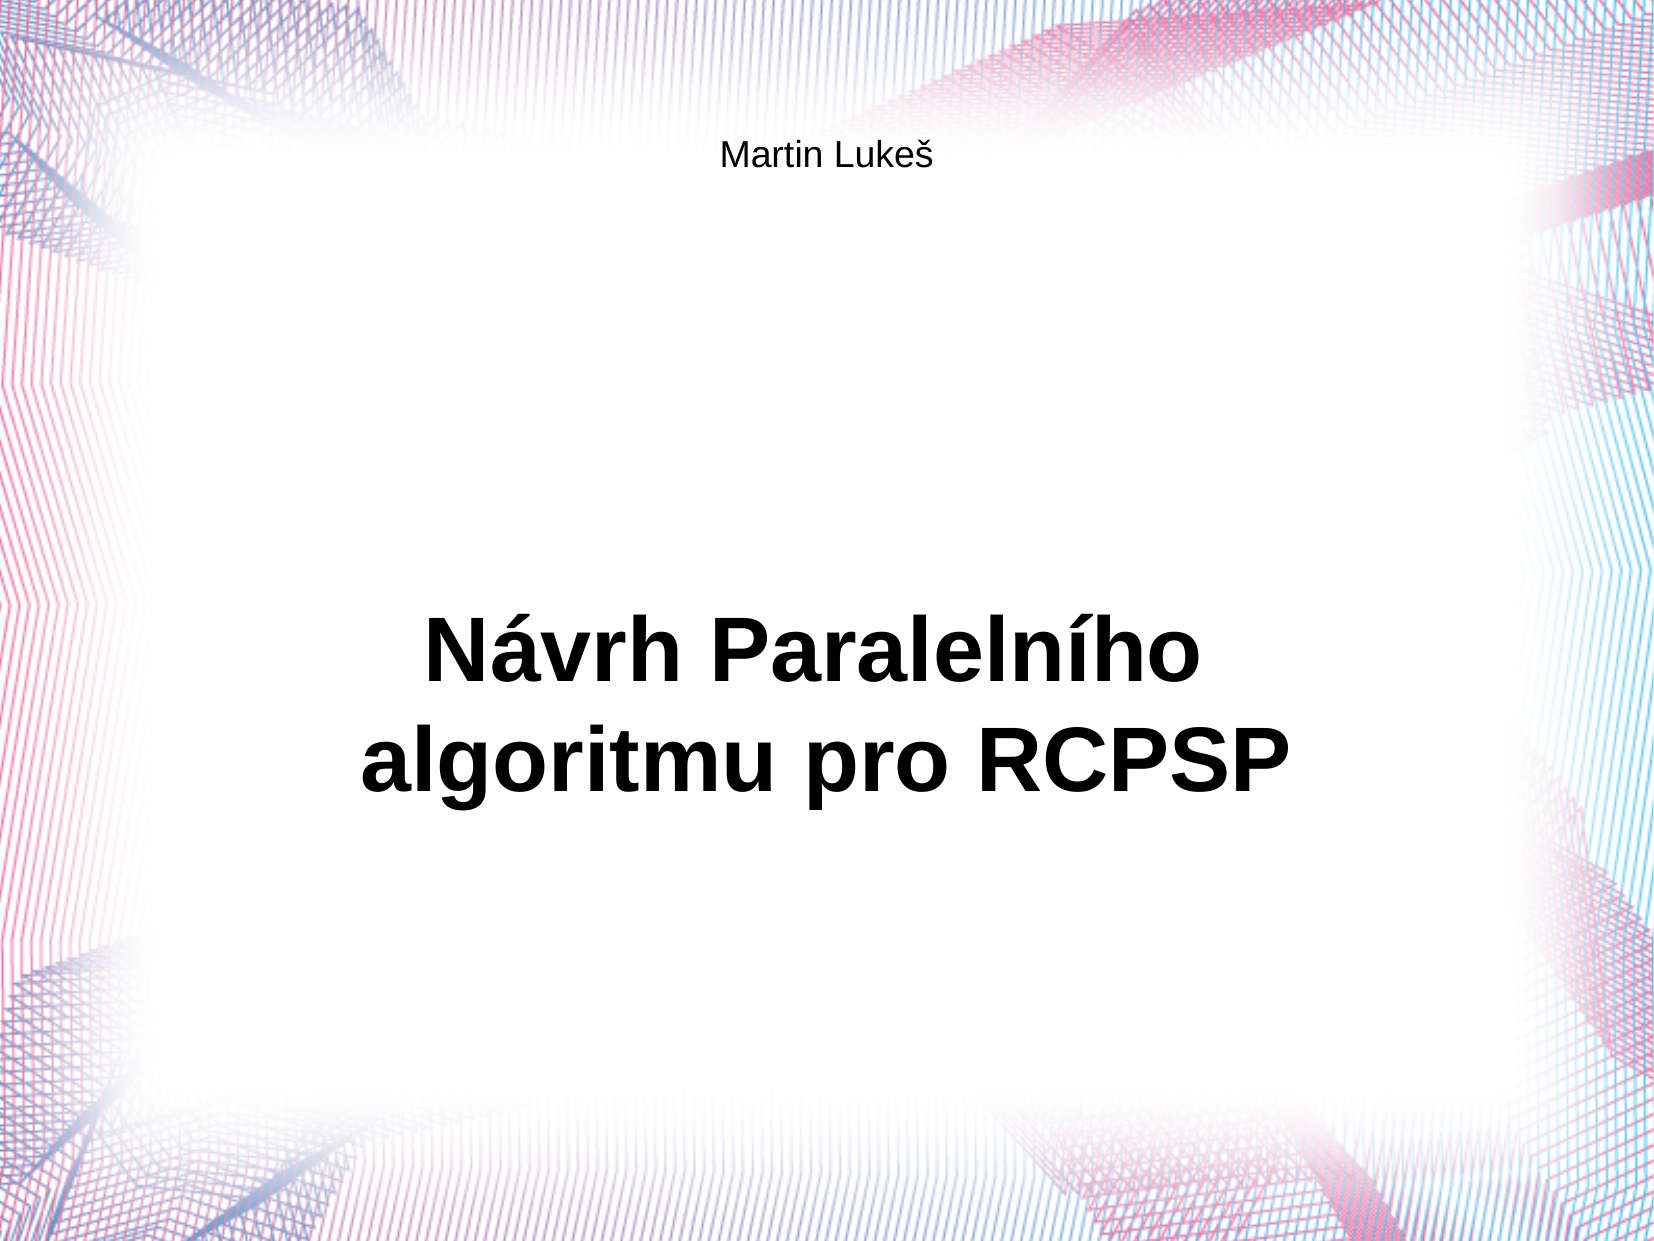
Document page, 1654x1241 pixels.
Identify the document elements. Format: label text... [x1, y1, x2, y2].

text_box Návrh Paralelního algoritmu pro RCPSP [82, 290, 1571, 1109]
text_box Martin Lukeš [82, 49, 1571, 257]
picture [0, 0, 1654, 1241]
